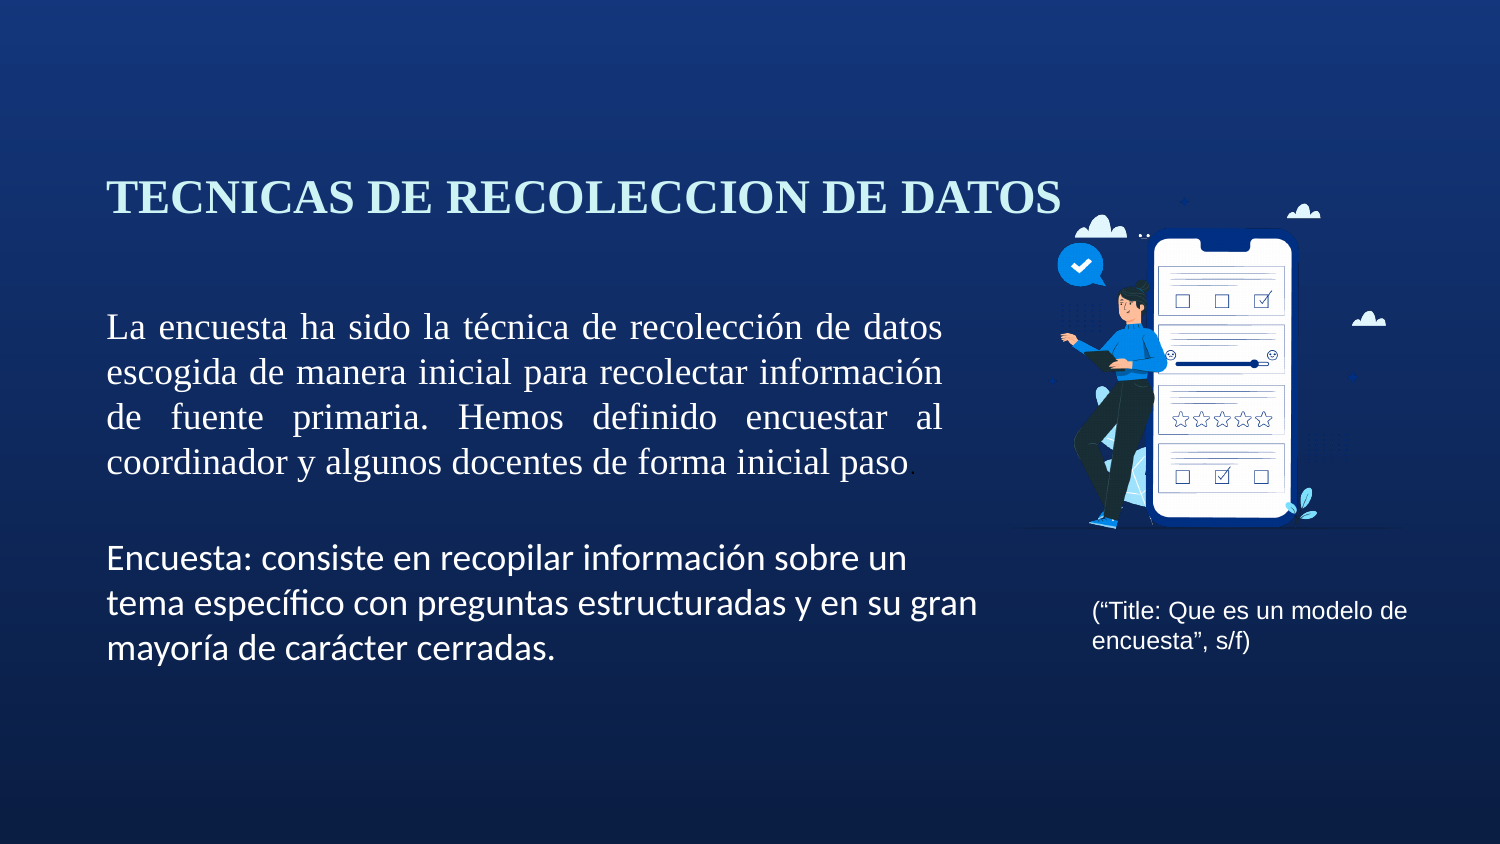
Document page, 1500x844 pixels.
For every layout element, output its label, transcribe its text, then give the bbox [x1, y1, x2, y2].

title TECNICAS DE RECOLECCION DE DATOS [91, 149, 965, 241]
picture [970, 134, 1477, 580]
text_box (“Title: Que es un modelo de encuesta”, s/f) [1076, 579, 1500, 670]
subtitle La encuesta ha sido la técnica de recolección de datos escogida de manera inicial para recolectar información de fuente primaria. Hemos definido encuestar al coordinador y algunos docentes de forma inicial paso. [91, 286, 960, 392]
text_box Encuesta: consiste en recopilar información sobre un tema específico con preguntas estructuradas y en su gran mayoría de carácter cerradas. [91, 518, 998, 731]
